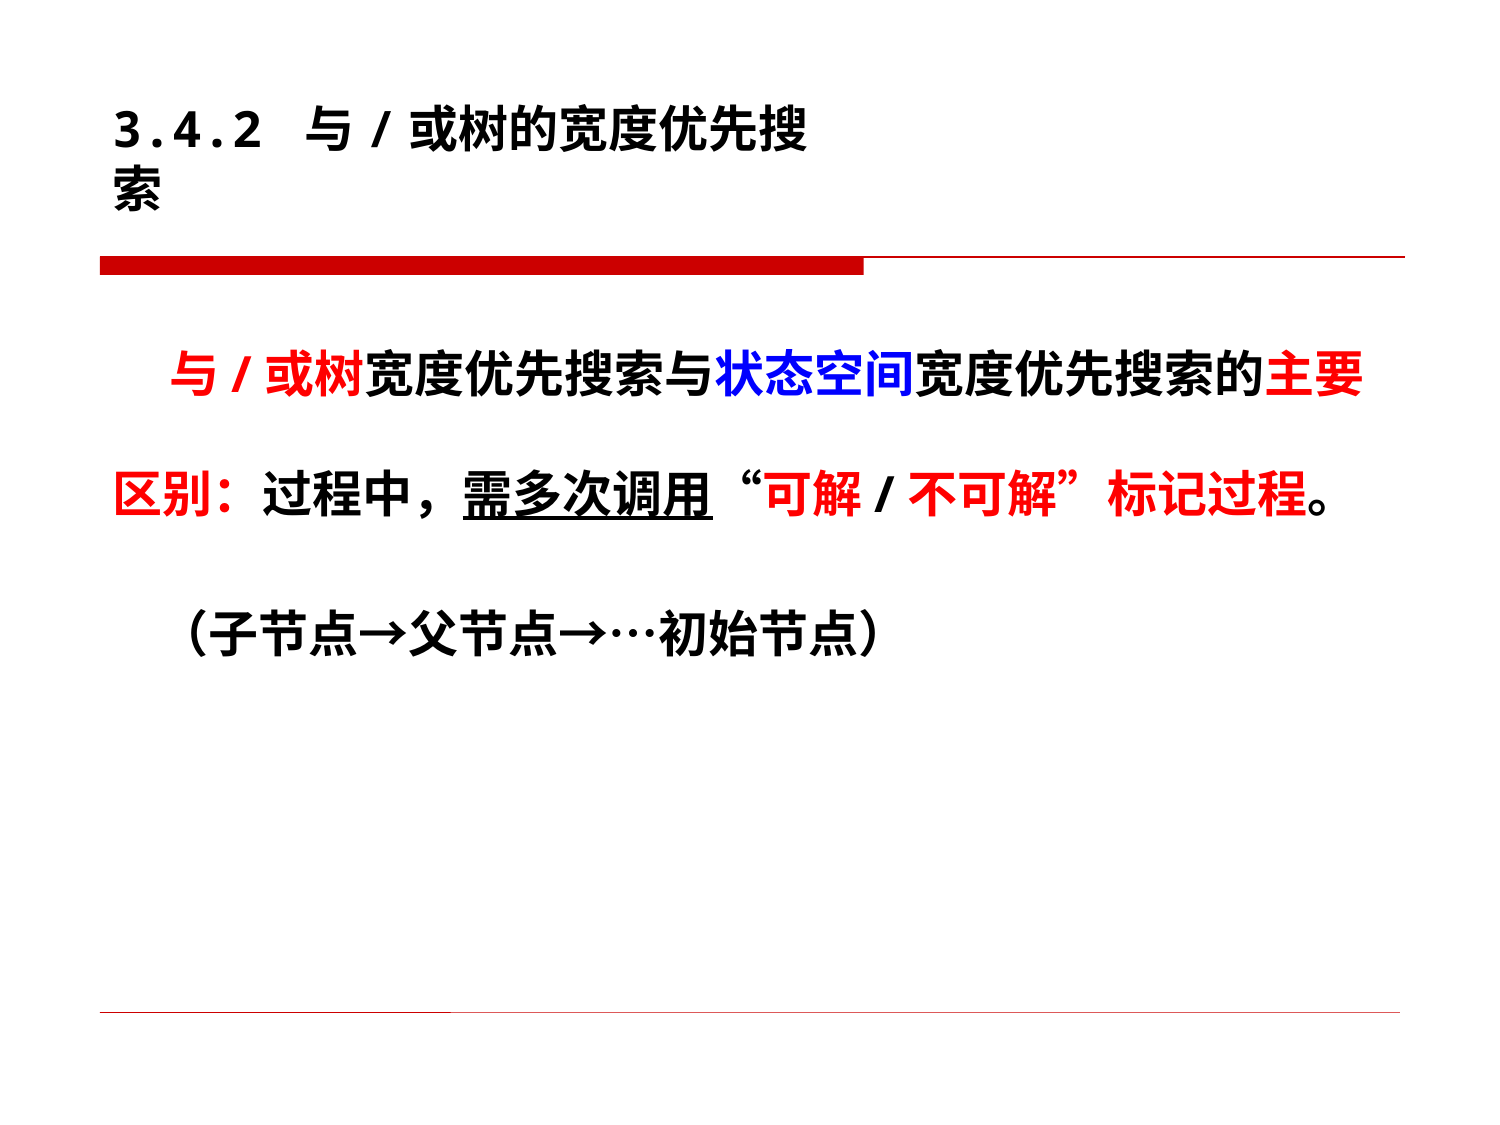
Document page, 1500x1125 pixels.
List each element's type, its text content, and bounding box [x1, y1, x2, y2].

title 3.4.2 与/或树的宽度优先搜索 [112, 29, 825, 218]
text_box 与/或树宽度优先搜索与状态空间宽度优先搜索的主要区别：过程中，需多次调用“可解/不可解”标记过程。 （子节点→父节点→…初始节点） [112, 275, 1413, 688]
